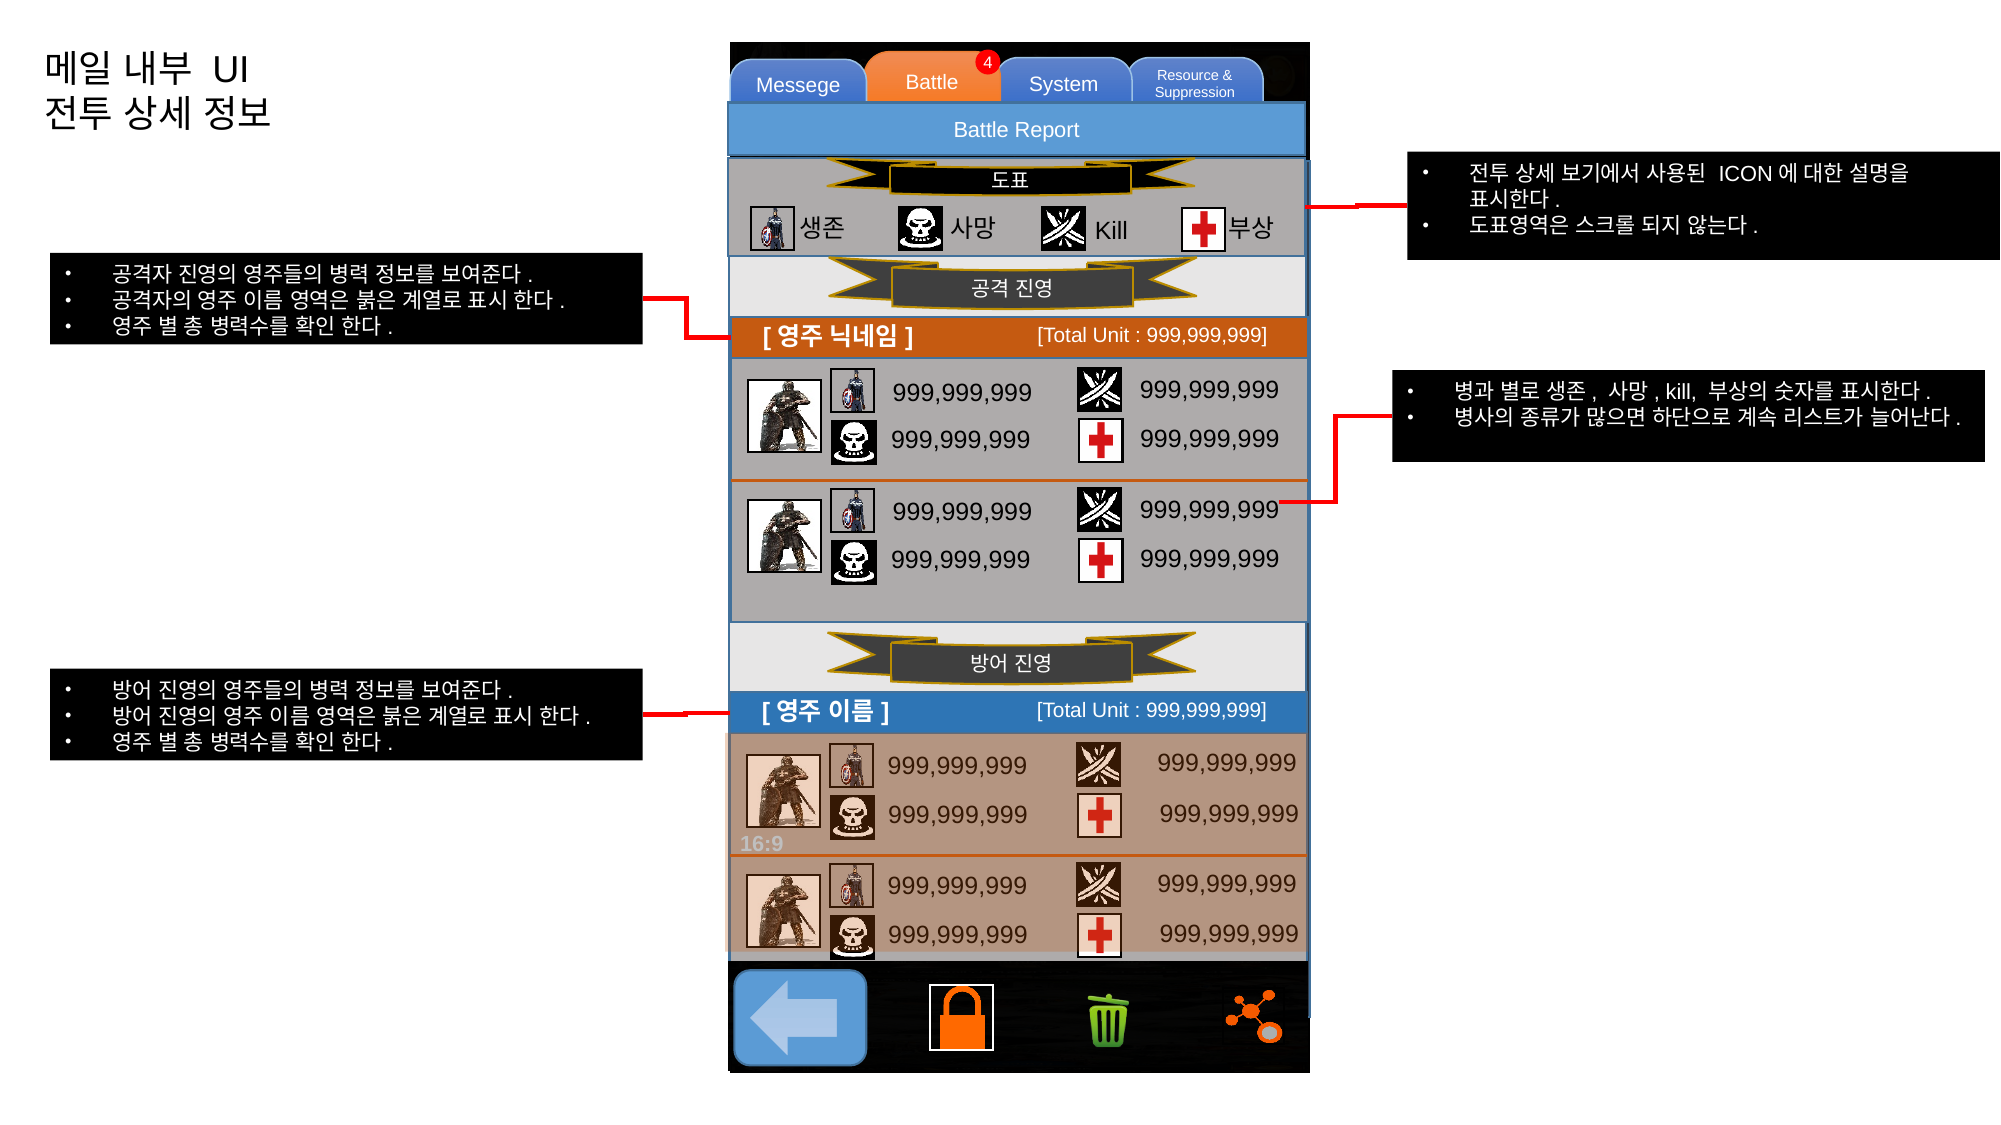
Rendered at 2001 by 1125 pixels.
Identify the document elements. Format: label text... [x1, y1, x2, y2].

text_box 전투 상세 보기에서 사용된 ICON에 대한 설명을 표시한다. 도표영역은 스크롤 되지 않는다. [1407, 151, 2000, 260]
picture [730, 42, 1311, 205]
text_box 메일 내부 UI 전투 상세 정보 [29, 37, 300, 99]
picture [730, 208, 1311, 257]
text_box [1278, 415, 1393, 503]
picture [730, 623, 1311, 632]
picture [728, 961, 1311, 1073]
text_box 공격자 진영의 영주들의 병력 정보를 보여준다. 공격자의 영주 이름 영역은 붉은 계열로 표시 한다. 영주 별 총 병력수를 확인 한다. [50, 252, 643, 345]
text_box 방어 진영의 영주들의 병력 정보를 보여준다. 방어 진영의 영주 이름 영역은 붉은 계열로 표시 한다. 영주 별 총 병력수를 확인 한다. [50, 668, 643, 761]
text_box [730, 257, 1337, 623]
text_box 병과 별로 생존, 사망, kill, 부상의 숫자를 표시한다. 병사의 종류가 많으면 하단으로 계속 리스트가 늘어난다. [1392, 370, 1985, 462]
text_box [729, 632, 1327, 998]
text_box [727, 157, 1306, 256]
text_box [642, 298, 732, 338]
